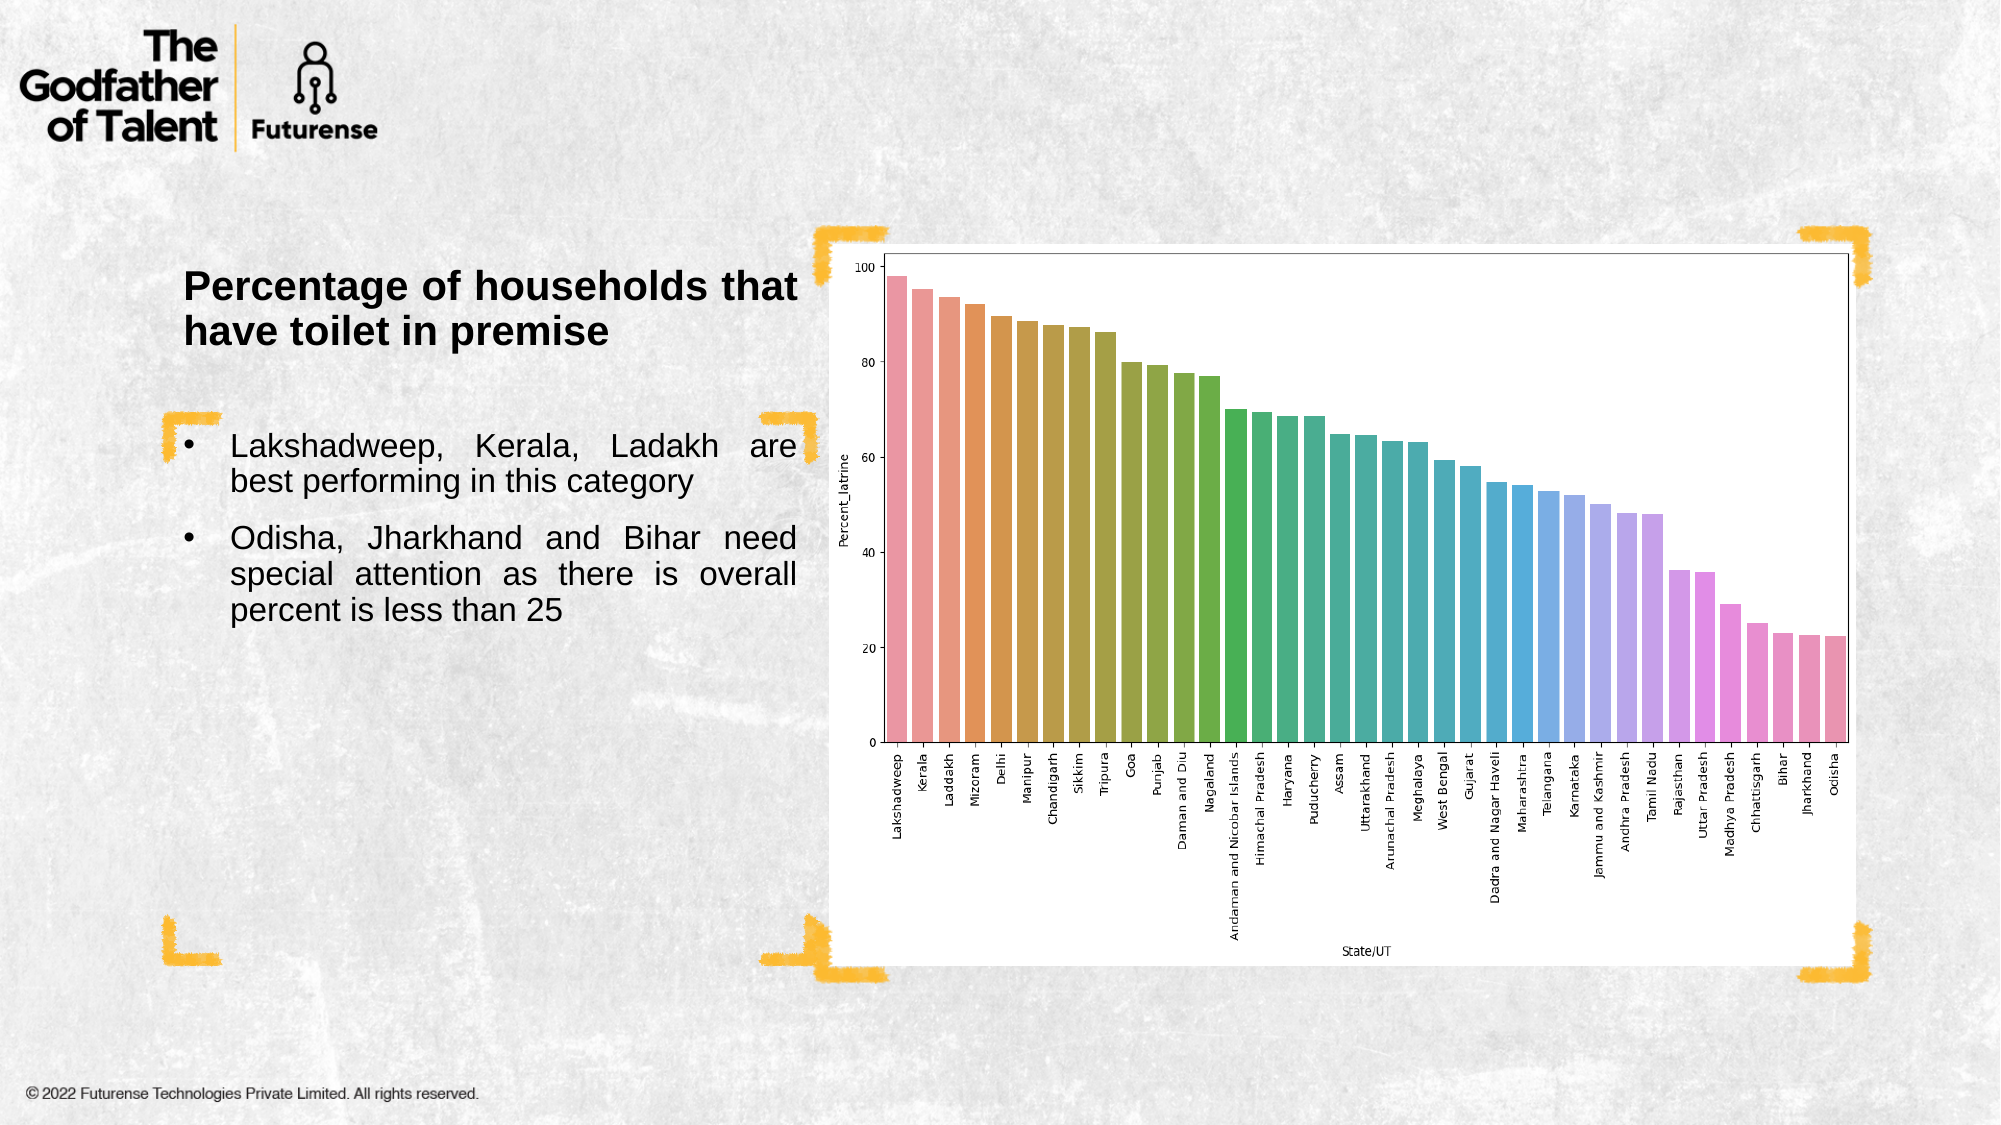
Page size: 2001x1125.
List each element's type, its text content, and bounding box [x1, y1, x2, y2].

picture [0, 0, 2001, 1125]
list Lakshadweep, Kerala, Ladakh are best performing in this category Odisha, Jharkhand and Bihar need special attention as there is overall percent is less than 25 [168, 420, 812, 952]
title Percentage of households that have toilet in premise [168, 207, 814, 411]
